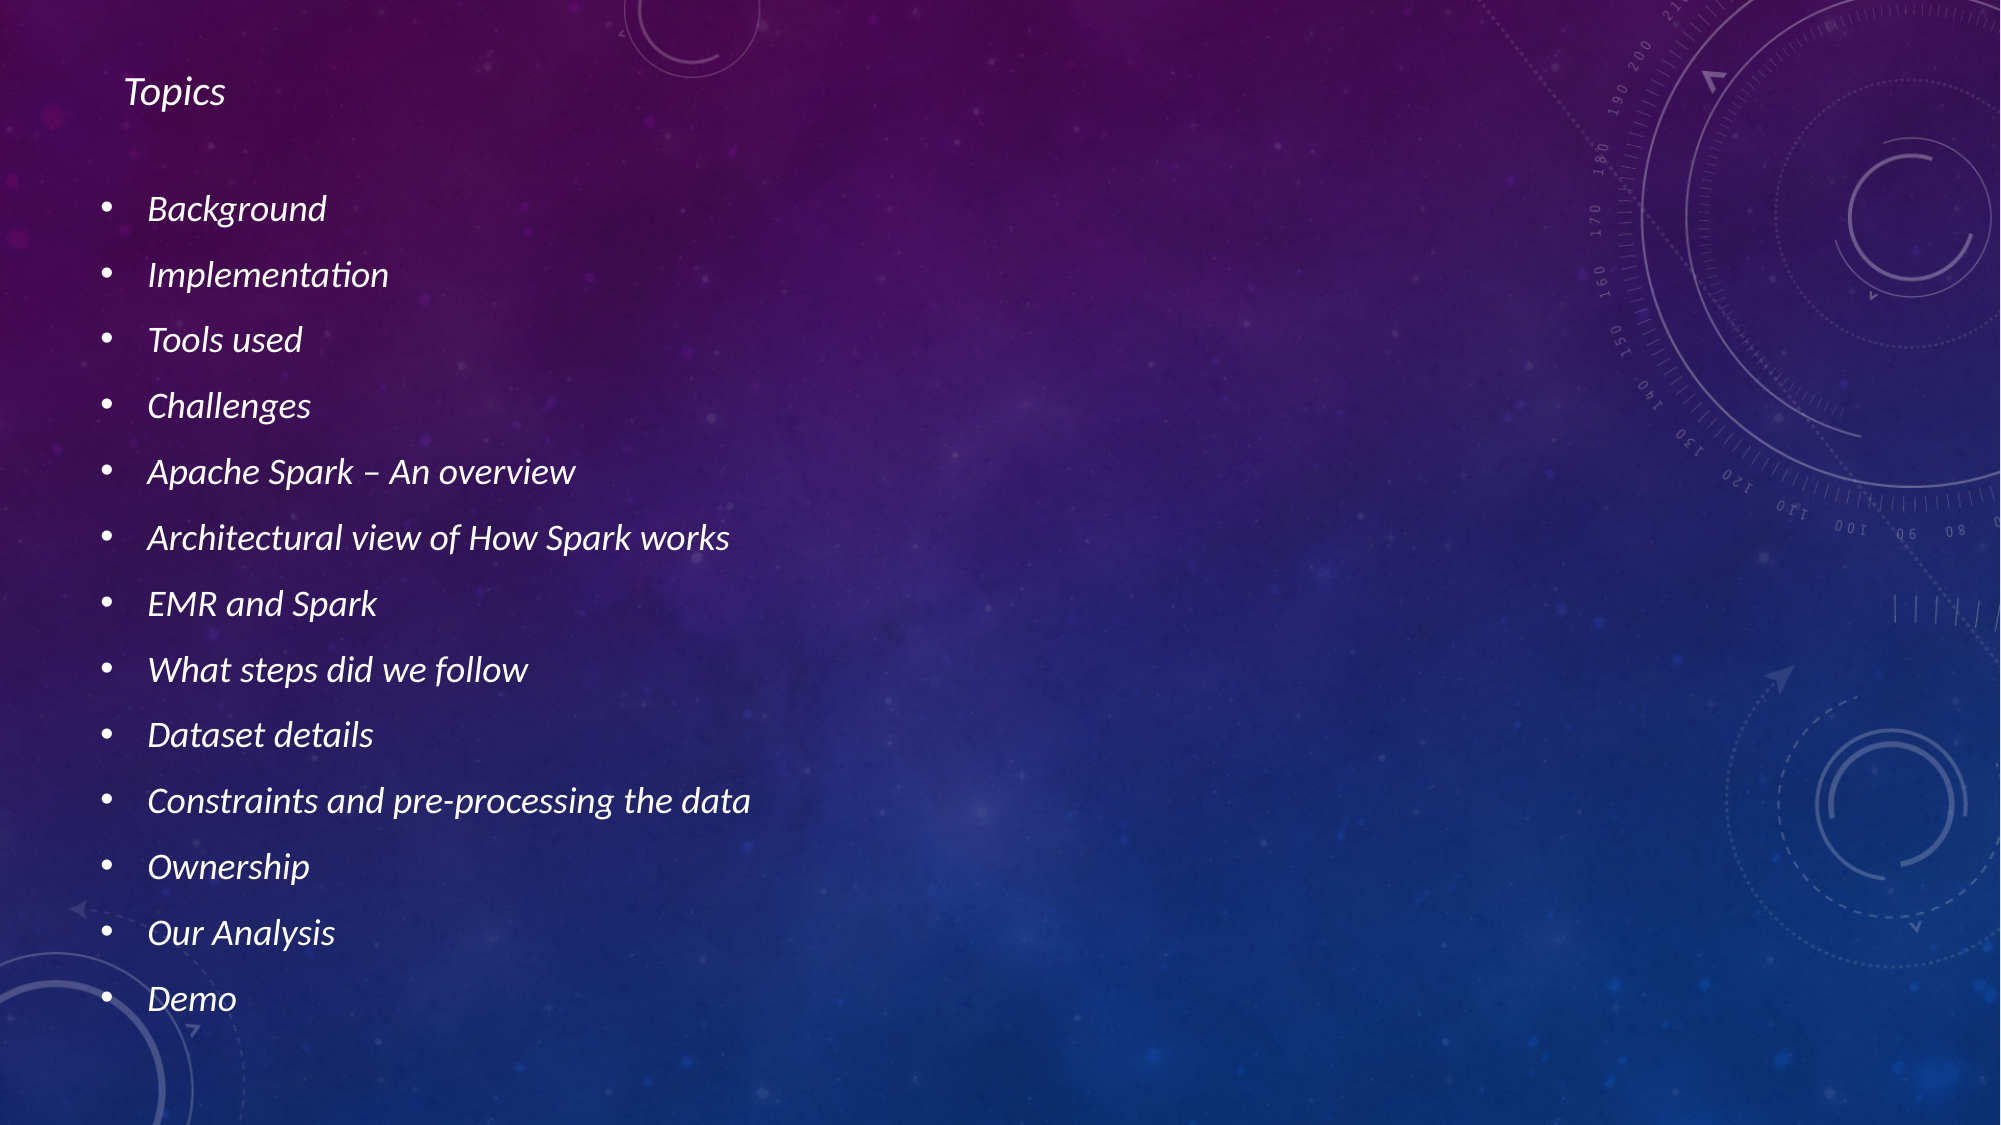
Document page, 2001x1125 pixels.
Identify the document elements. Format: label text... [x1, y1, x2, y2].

list Background Implementation Tools used Challenges Apache Spark – An overview Architectural view of How Spark works EMR and Spark What steps did we follow Dataset details Constraints and pre-processing the data Ownership Our Analysis Demo [85, 176, 1748, 1088]
text_box Topics [108, 56, 665, 121]
picture [0, 0, 2001, 1125]
